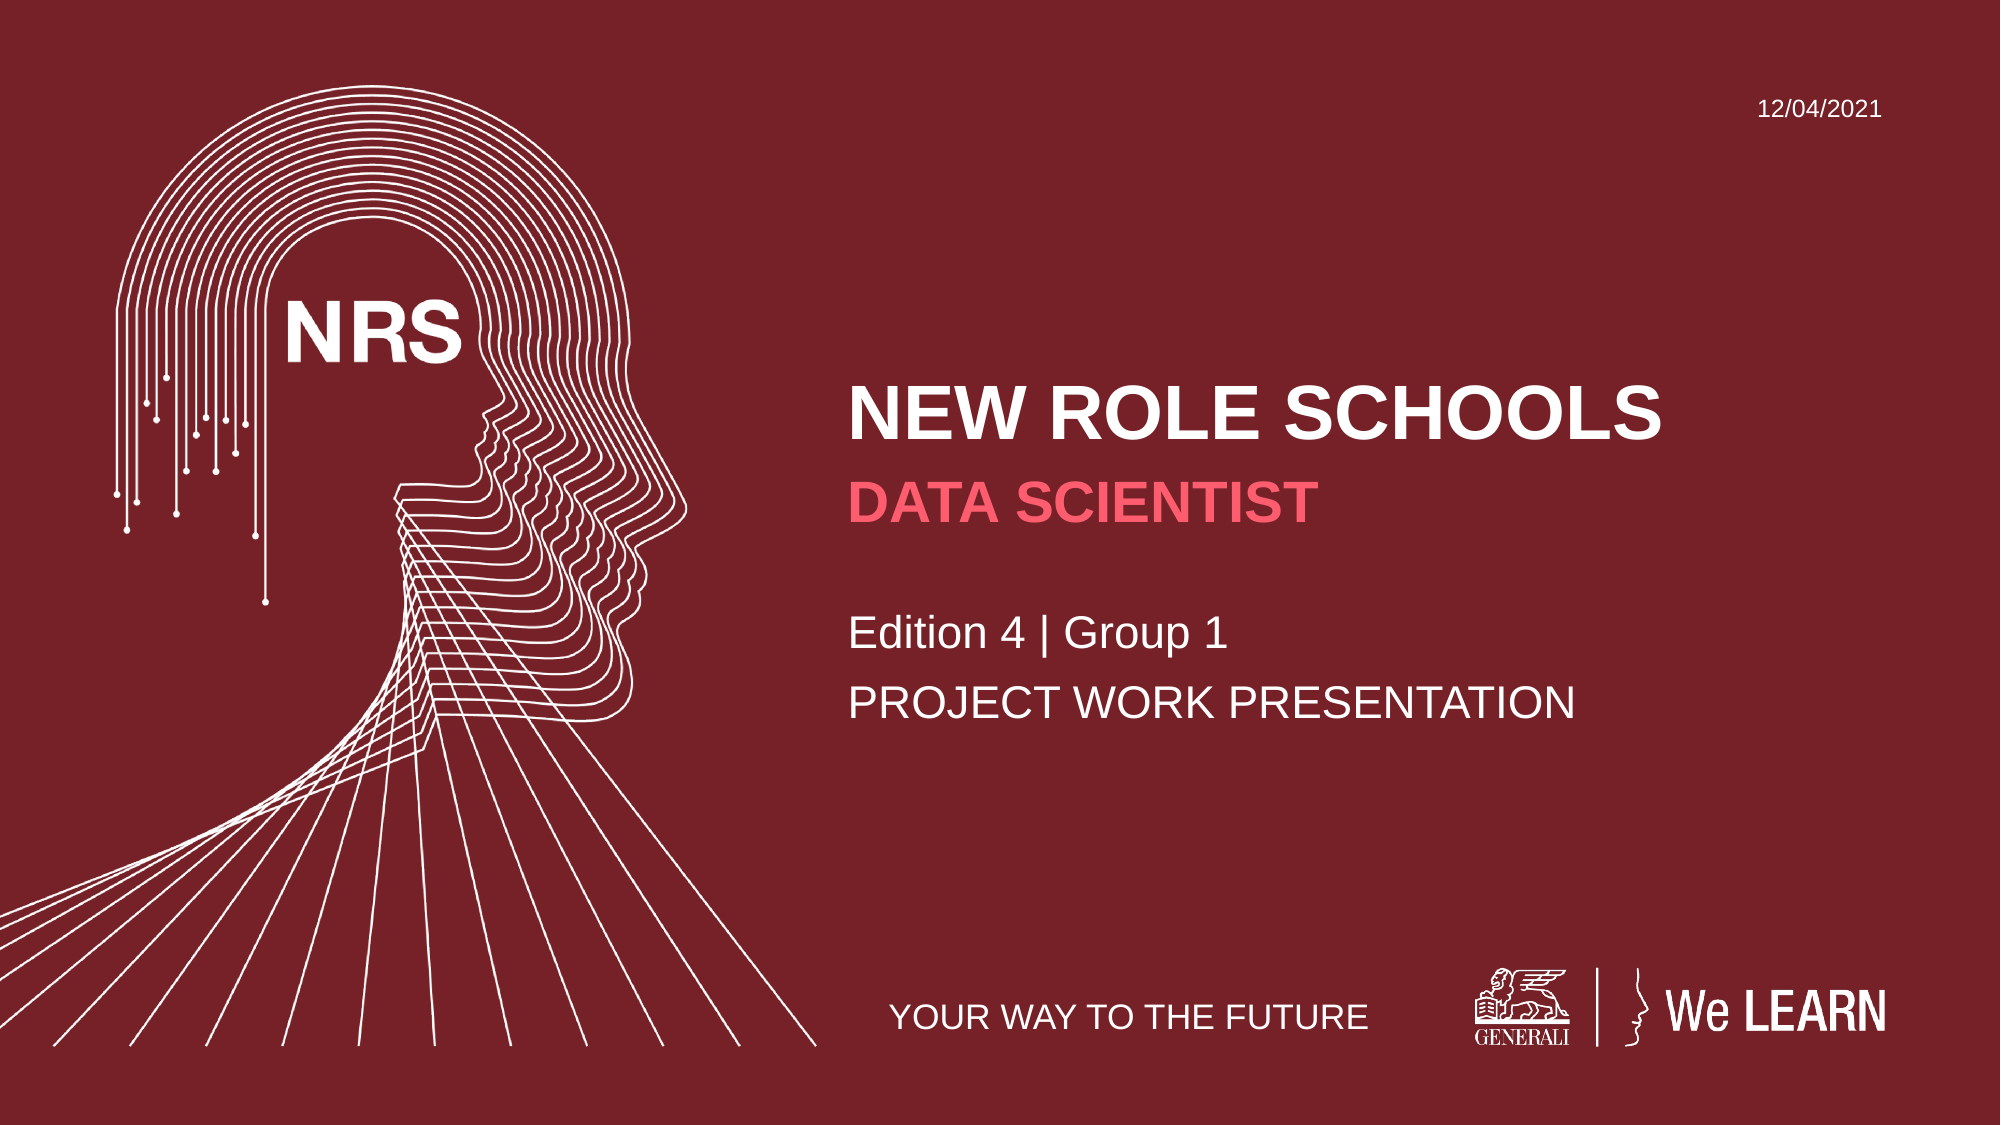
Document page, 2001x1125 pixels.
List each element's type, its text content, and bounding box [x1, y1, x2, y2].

picture [1475, 967, 1885, 1047]
list 12/04/2021 [1719, 89, 1898, 137]
list YOUR WAY TO THE FUTURE [873, 991, 1409, 1050]
list NEW ROLE SCHOOLS [832, 365, 1727, 444]
picture [0, 85, 817, 1047]
list Edition 4 | Group 1 PROJECT WORK PRESENTATION [832, 601, 1727, 739]
list DATA SCIENTIST [832, 465, 1727, 544]
